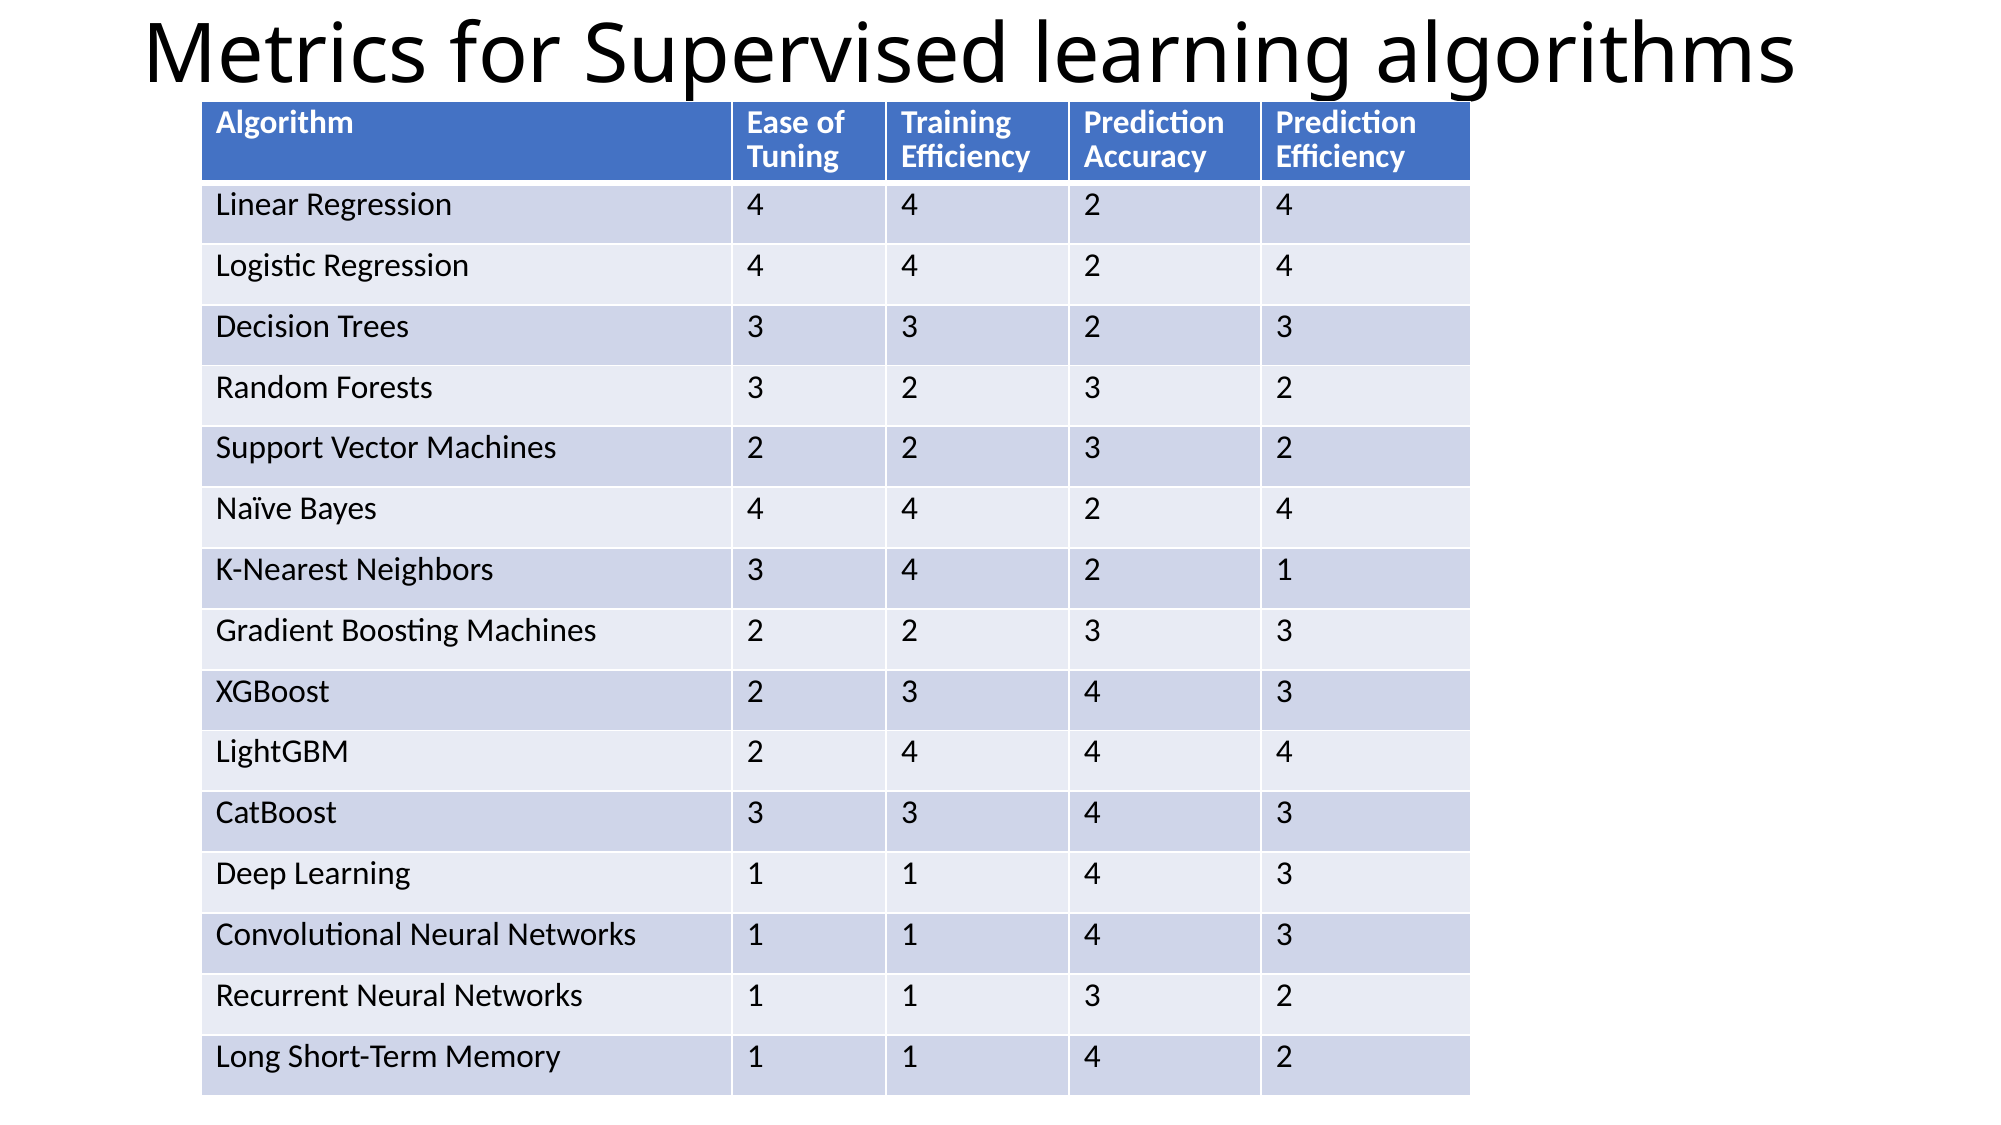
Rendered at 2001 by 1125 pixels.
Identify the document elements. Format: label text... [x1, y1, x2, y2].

table_cell 2 [733, 671, 885, 730]
table_cell 3 [733, 549, 885, 608]
table_cell Support Vector Machines [202, 427, 731, 486]
table_cell 4 [733, 488, 885, 547]
table_cell 4 [1070, 671, 1260, 730]
table_cell 3 [887, 306, 1068, 365]
table_cell 1 [733, 914, 885, 973]
table_cell 3 [1262, 914, 1470, 973]
table_cell 2 [1262, 975, 1470, 1034]
table_header Ease of Tuning [733, 102, 885, 180]
table_cell K-Nearest Neighbors [202, 549, 731, 608]
table_cell 4 [1262, 245, 1470, 304]
table_cell 2 [1070, 306, 1260, 365]
table_cell 2 [887, 366, 1068, 425]
table_cell Logistic Regression [202, 245, 731, 304]
table_cell 3 [1070, 366, 1260, 425]
table_cell 4 [1070, 792, 1260, 851]
table_cell 2 [1070, 245, 1260, 304]
table_cell 2 [733, 610, 885, 669]
table_cell Random Forests [202, 366, 731, 425]
table_cell 4 [887, 488, 1068, 547]
table_cell 3 [1262, 306, 1470, 365]
table_cell 4 [1070, 853, 1260, 912]
table_cell 4 [887, 245, 1068, 304]
table_cell 3 [1262, 610, 1470, 669]
table_cell Linear Regression [202, 186, 731, 243]
table_cell CatBoost [202, 792, 731, 851]
table_cell 2 [733, 427, 885, 486]
title Metrics for Supervised learning algorithms [127, 0, 1853, 113]
table_cell Convolutional Neural Networks [202, 914, 731, 973]
table_cell 2 [1262, 366, 1470, 425]
table_cell 2 [733, 731, 885, 790]
table_cell 4 [887, 186, 1068, 243]
table_cell 4 [733, 245, 885, 304]
table_header Prediction Accuracy [1070, 102, 1260, 180]
table_cell 4 [1262, 731, 1470, 790]
table_cell 2 [1070, 549, 1260, 608]
table_cell 3 [887, 671, 1068, 730]
table_cell 4 [887, 731, 1068, 790]
table_cell 1 [733, 1036, 885, 1095]
table_cell Long Short-Term Memory [202, 1036, 731, 1095]
table_cell 4 [1262, 488, 1470, 547]
table_cell Deep Learning [202, 853, 731, 912]
table_cell Recurrent Neural Networks [202, 975, 731, 1034]
table_cell 3 [1070, 975, 1260, 1034]
table_cell 2 [1262, 1036, 1470, 1095]
table_cell 2 [1070, 186, 1260, 243]
table_cell 1 [733, 975, 885, 1034]
table_cell 1 [1262, 549, 1470, 608]
table_header Algorithm [202, 102, 731, 180]
table_cell 1 [887, 853, 1068, 912]
table_cell 3 [887, 792, 1068, 851]
table_cell 1 [887, 975, 1068, 1034]
table_cell 2 [1262, 427, 1470, 486]
table_cell LightGBM [202, 731, 731, 790]
table_cell 3 [733, 792, 885, 851]
table_cell 3 [1070, 610, 1260, 669]
table_cell 3 [1262, 792, 1470, 851]
table_cell 1 [887, 1036, 1068, 1095]
table_header Prediction Efficiency [1262, 102, 1470, 180]
table_cell 4 [733, 186, 885, 243]
table_cell Naïve Bayes [202, 488, 731, 547]
table_header Training Efficiency [887, 102, 1068, 180]
table_cell 4 [1070, 1036, 1260, 1095]
table_cell 1 [733, 853, 885, 912]
table_cell Decision Trees [202, 306, 731, 365]
table_cell 1 [887, 914, 1068, 973]
table_cell 3 [1262, 853, 1470, 912]
table_cell Gradient Boosting Machines [202, 610, 731, 669]
table_cell 2 [887, 610, 1068, 669]
table_cell 3 [733, 306, 885, 365]
table_cell 2 [887, 427, 1068, 486]
table_cell 3 [733, 366, 885, 425]
table_cell 4 [1262, 186, 1470, 243]
table_cell 4 [887, 549, 1068, 608]
table_cell 2 [1070, 488, 1260, 547]
table_cell 4 [1070, 731, 1260, 790]
table_cell XGBoost [202, 671, 731, 730]
table_cell 4 [1070, 914, 1260, 973]
table_cell 3 [1070, 427, 1260, 486]
table_cell 3 [1262, 671, 1470, 730]
